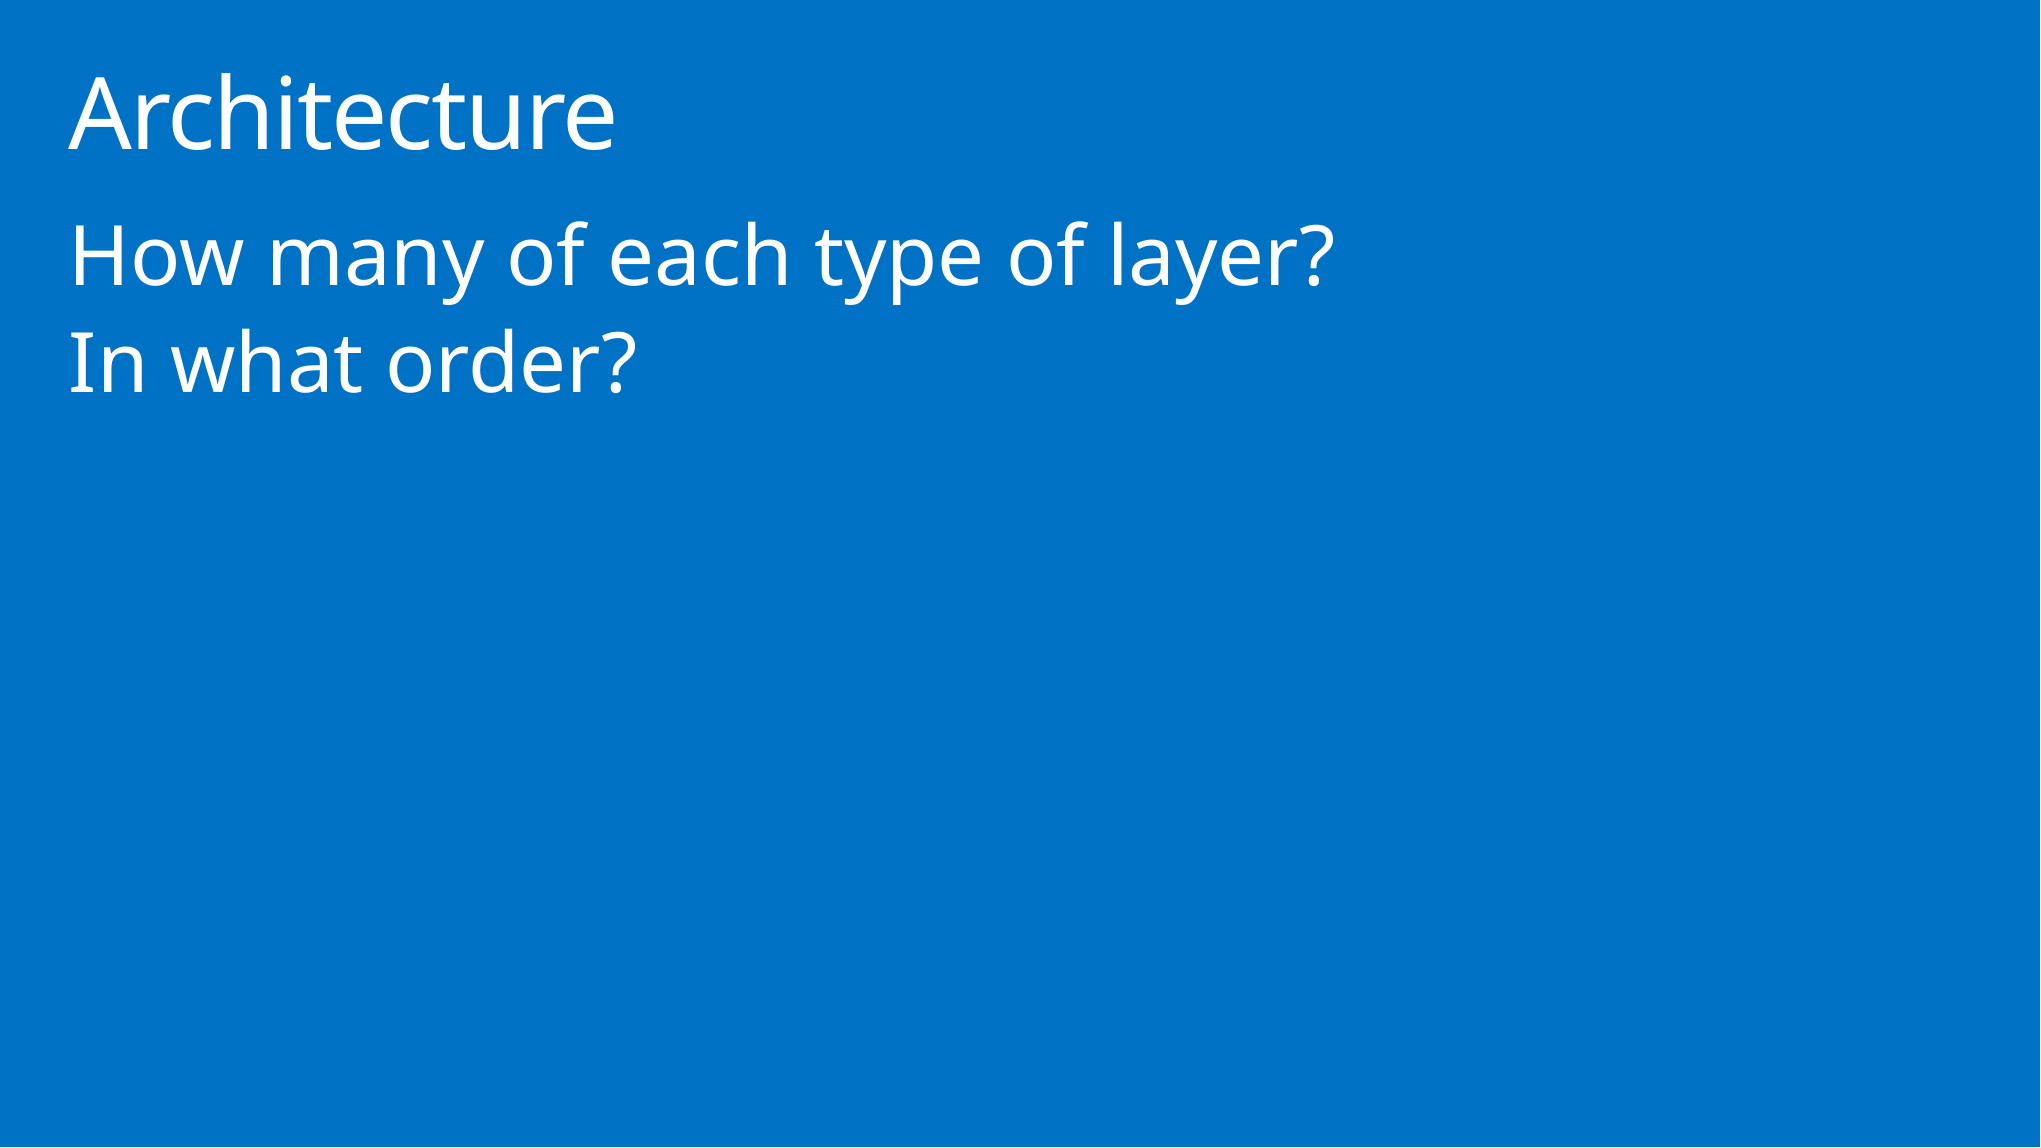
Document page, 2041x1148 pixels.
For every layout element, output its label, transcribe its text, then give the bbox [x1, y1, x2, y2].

text_box Architecture [45, 48, 1996, 199]
text_box How many of each type of layer? In what order? [45, 198, 1995, 432]
